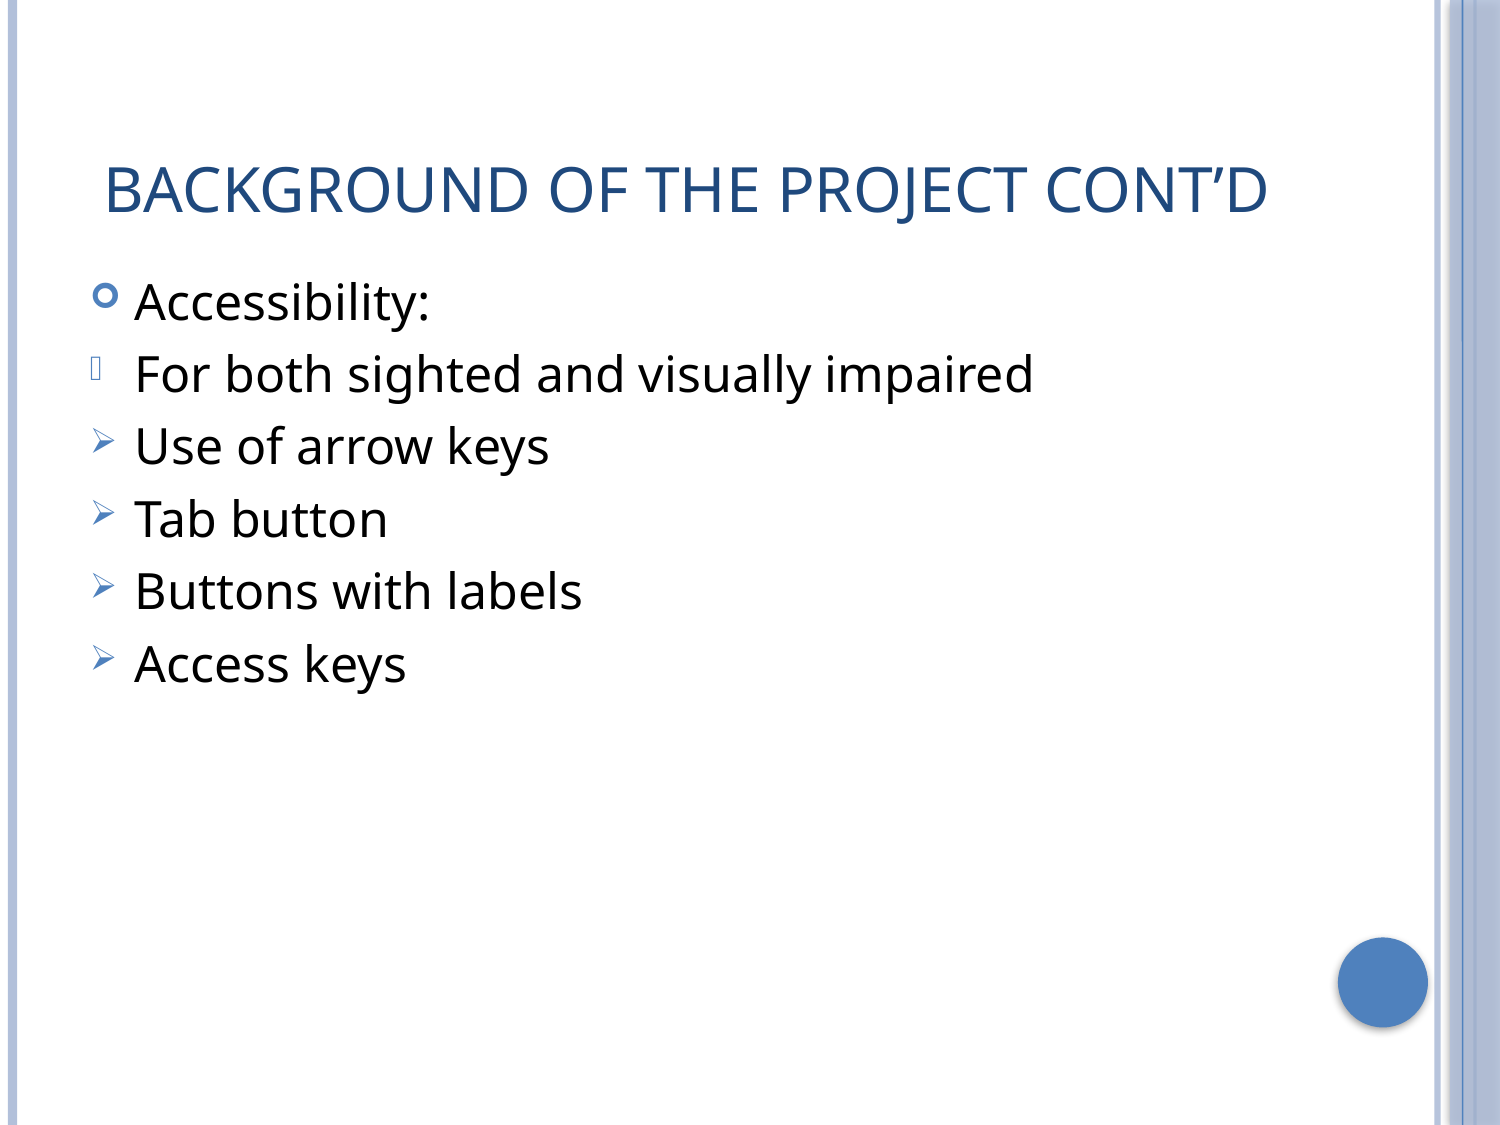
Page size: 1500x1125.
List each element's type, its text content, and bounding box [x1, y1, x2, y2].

list Accessibility: For both sighted and visually impaired Use of arrow keys Tab button Buttons with labels Access keys [75, 262, 1300, 1062]
title Background of the Project Cont’d [75, 45, 1300, 233]
